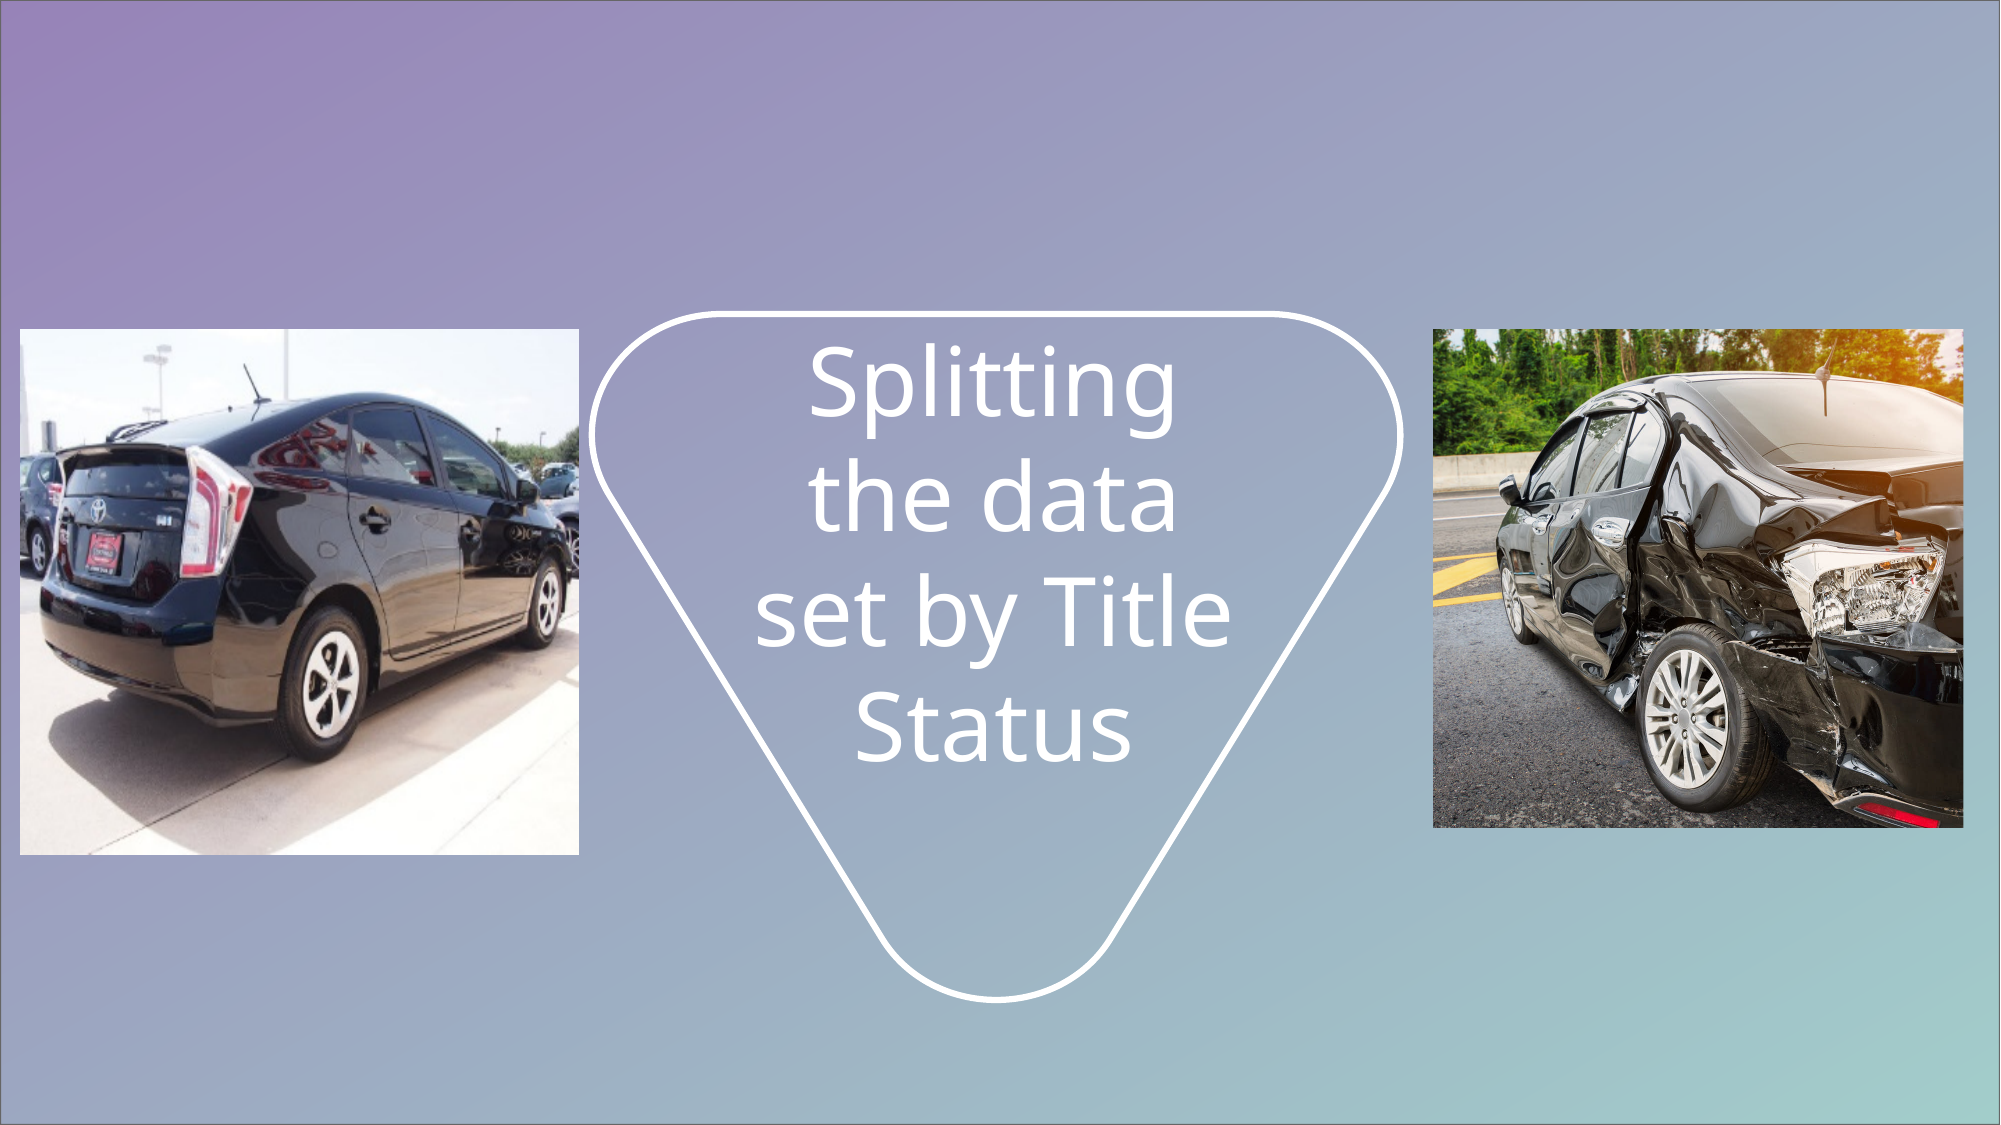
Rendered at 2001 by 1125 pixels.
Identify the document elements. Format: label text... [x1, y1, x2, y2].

picture [1433, 329, 1964, 828]
picture [20, 329, 579, 855]
text_box [1256, 313, 1401, 702]
text_box [591, 313, 731, 693]
text_box [0, 0, 2000, 1125]
text_box Splitting the data set by Title Status [731, 312, 1256, 788]
text_box [789, 788, 1204, 1000]
